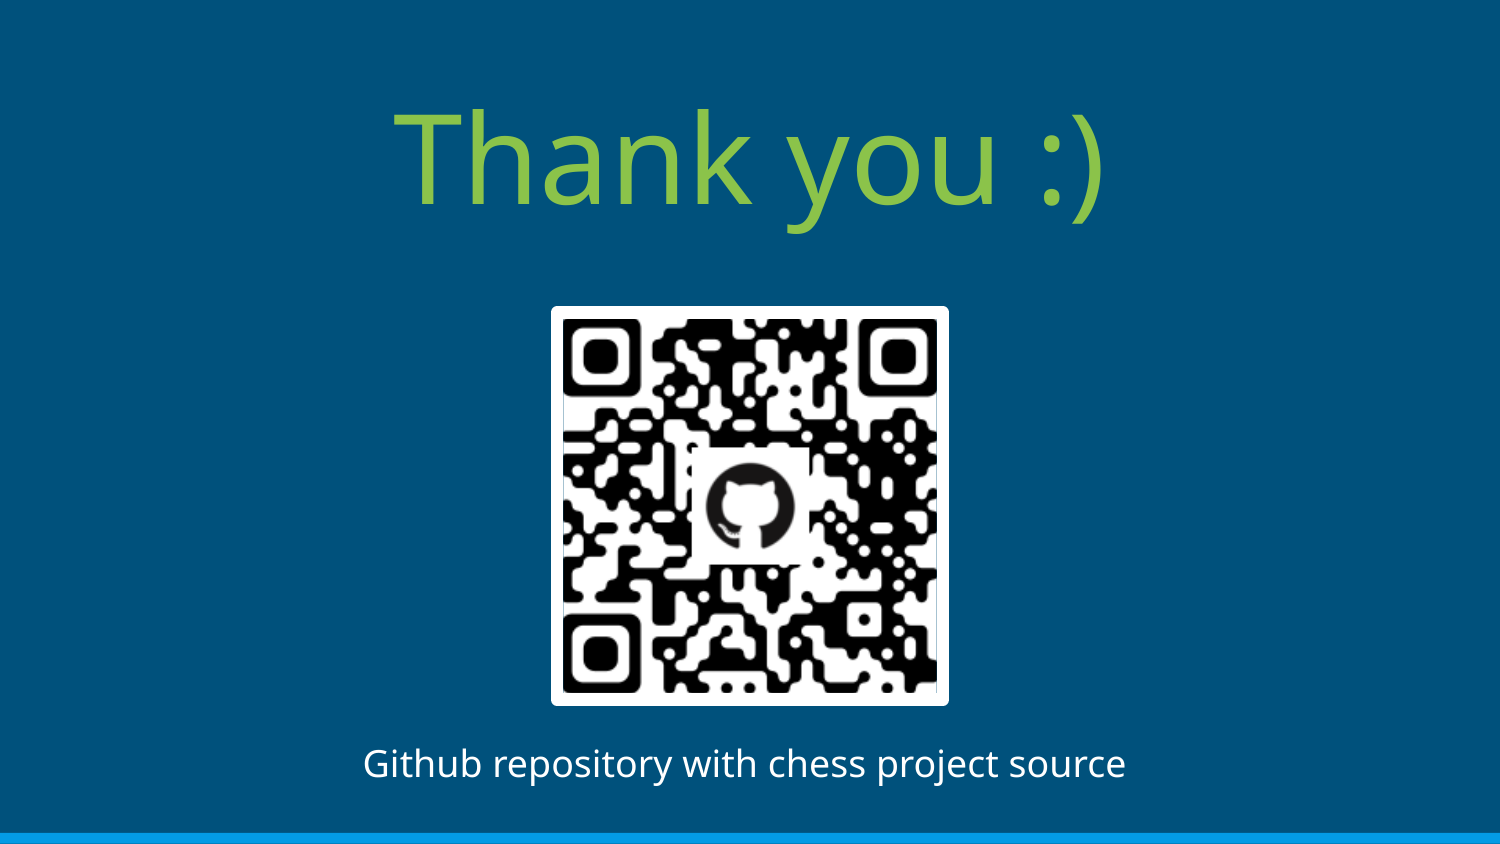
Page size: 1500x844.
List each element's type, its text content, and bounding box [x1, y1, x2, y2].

title Thank you :) [63, 28, 1437, 282]
list Github repository with chess project source [257, 718, 1242, 817]
picture [563, 318, 937, 694]
